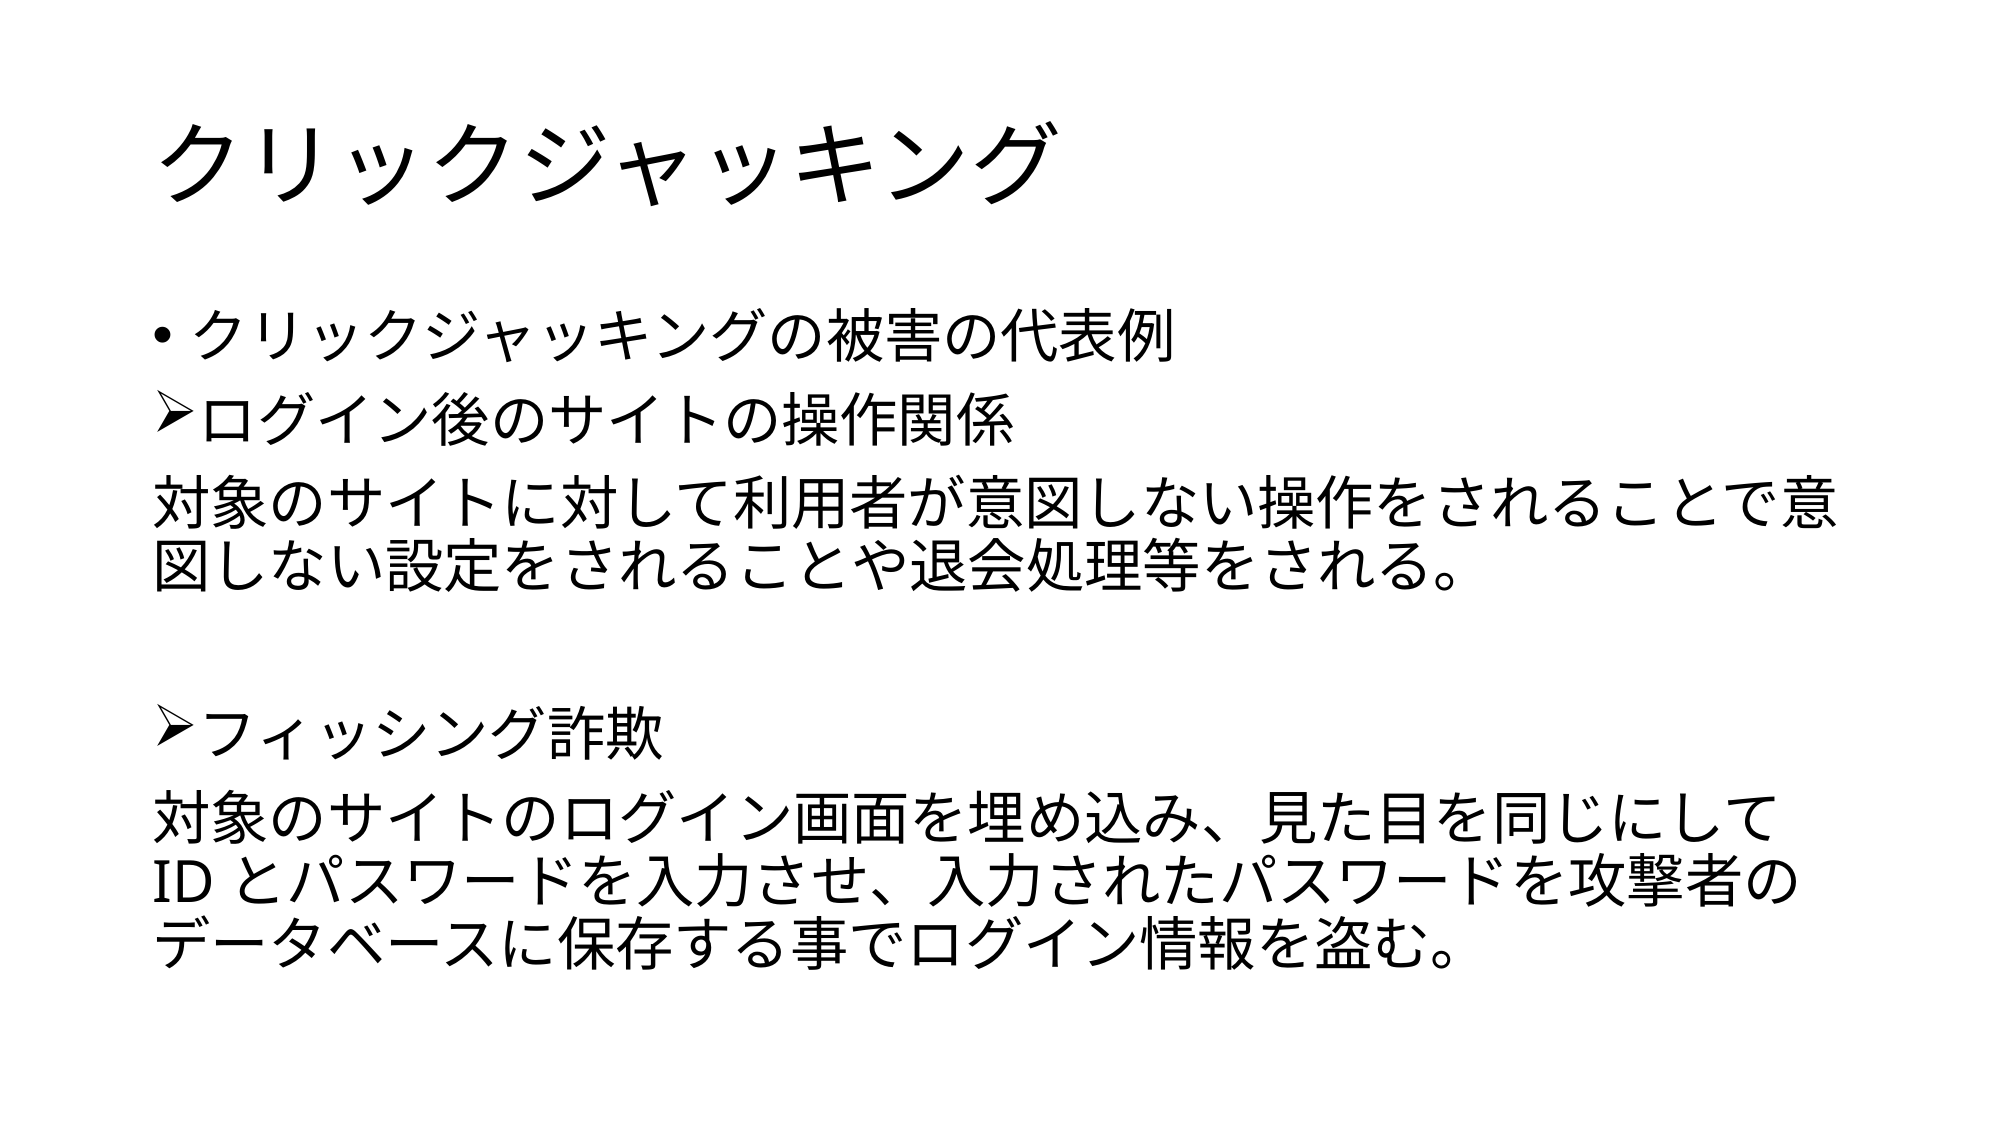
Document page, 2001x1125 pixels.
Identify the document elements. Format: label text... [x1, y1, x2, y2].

title クリックジャッキング [137, 59, 1863, 278]
list クリックジャッキングの被害の代表例 ログイン後のサイトの操作関係 対象のサイトに対して利用者が意図しない操作をされることで意図しない設定をされることや退会処理等をされる。 フィッシング詐欺 対象のサイトのログイン画面を埋め込み、見た目を同じにしてIDとパスワードを入力させ、入力されたパスワードを攻撃者のデータベースに保存する事でログイン情報を盗む。 [137, 299, 1863, 1014]
